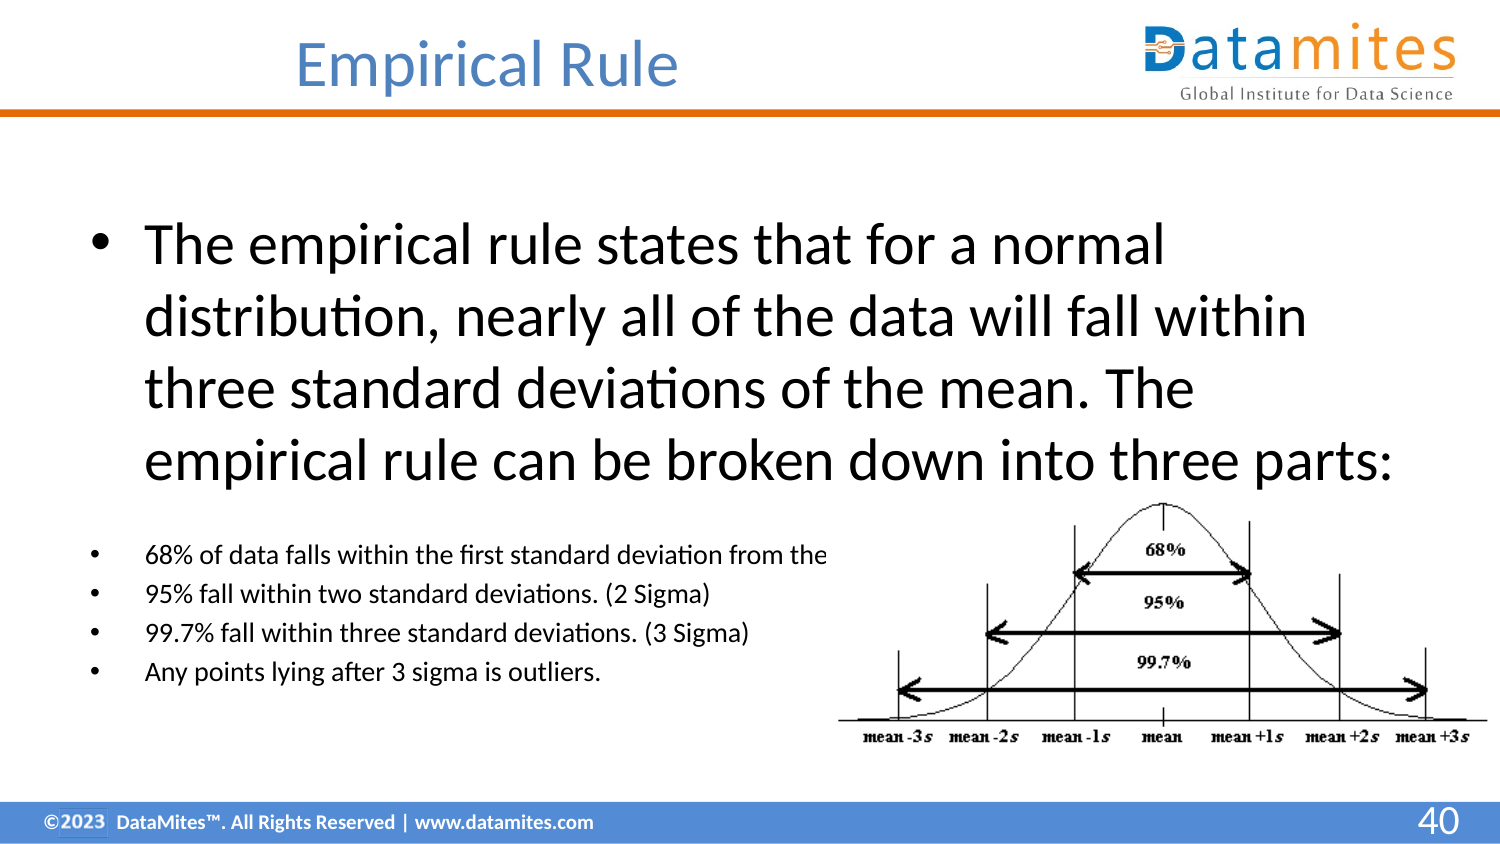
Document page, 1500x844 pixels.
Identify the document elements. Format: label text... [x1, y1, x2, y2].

picture [0, 801, 167, 844]
list The empirical rule states that for a normal distribution, nearly all of the data will fall within three standard deviations of the mean. The empirical rule can be broken down into three parts: 68% of data falls within the first standard deviation from the mean. (1 Sigma) 95% fall within two standard deviations. (2 Sigma) 99.7% fall within three standard deviations. (3 Sigma) Any points lying after 3 sigma is outliers. [75, 196, 1425, 754]
picture [825, 491, 1500, 759]
title Empirical Rule [75, 21, 900, 98]
slide_number ‹#› [1387, 795, 1475, 841]
picture [1137, 19, 1463, 104]
